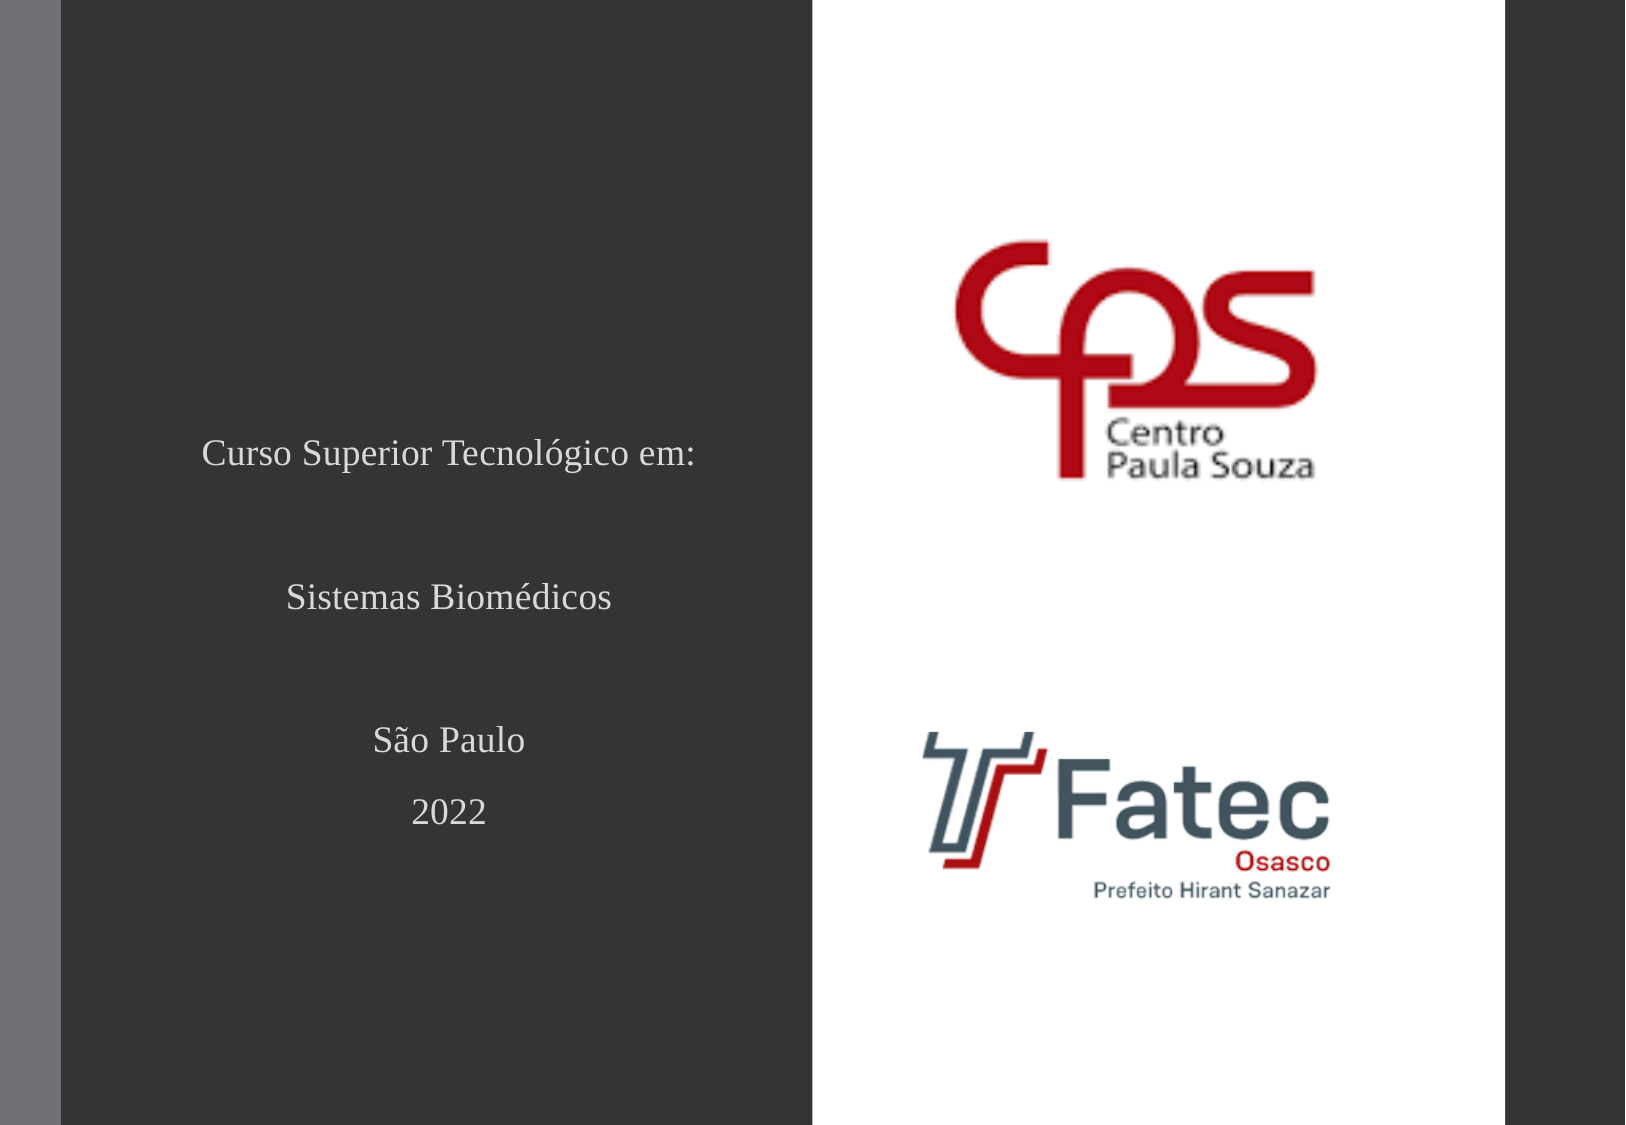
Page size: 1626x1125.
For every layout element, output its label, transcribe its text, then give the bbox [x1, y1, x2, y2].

subtitle Curso Superior Tecnológico em: Sistemas Biomédicos São Paulo 2022 [133, 423, 765, 702]
text_box [811, 0, 1506, 1125]
picture [940, 101, 1376, 537]
picture [894, 681, 1419, 920]
